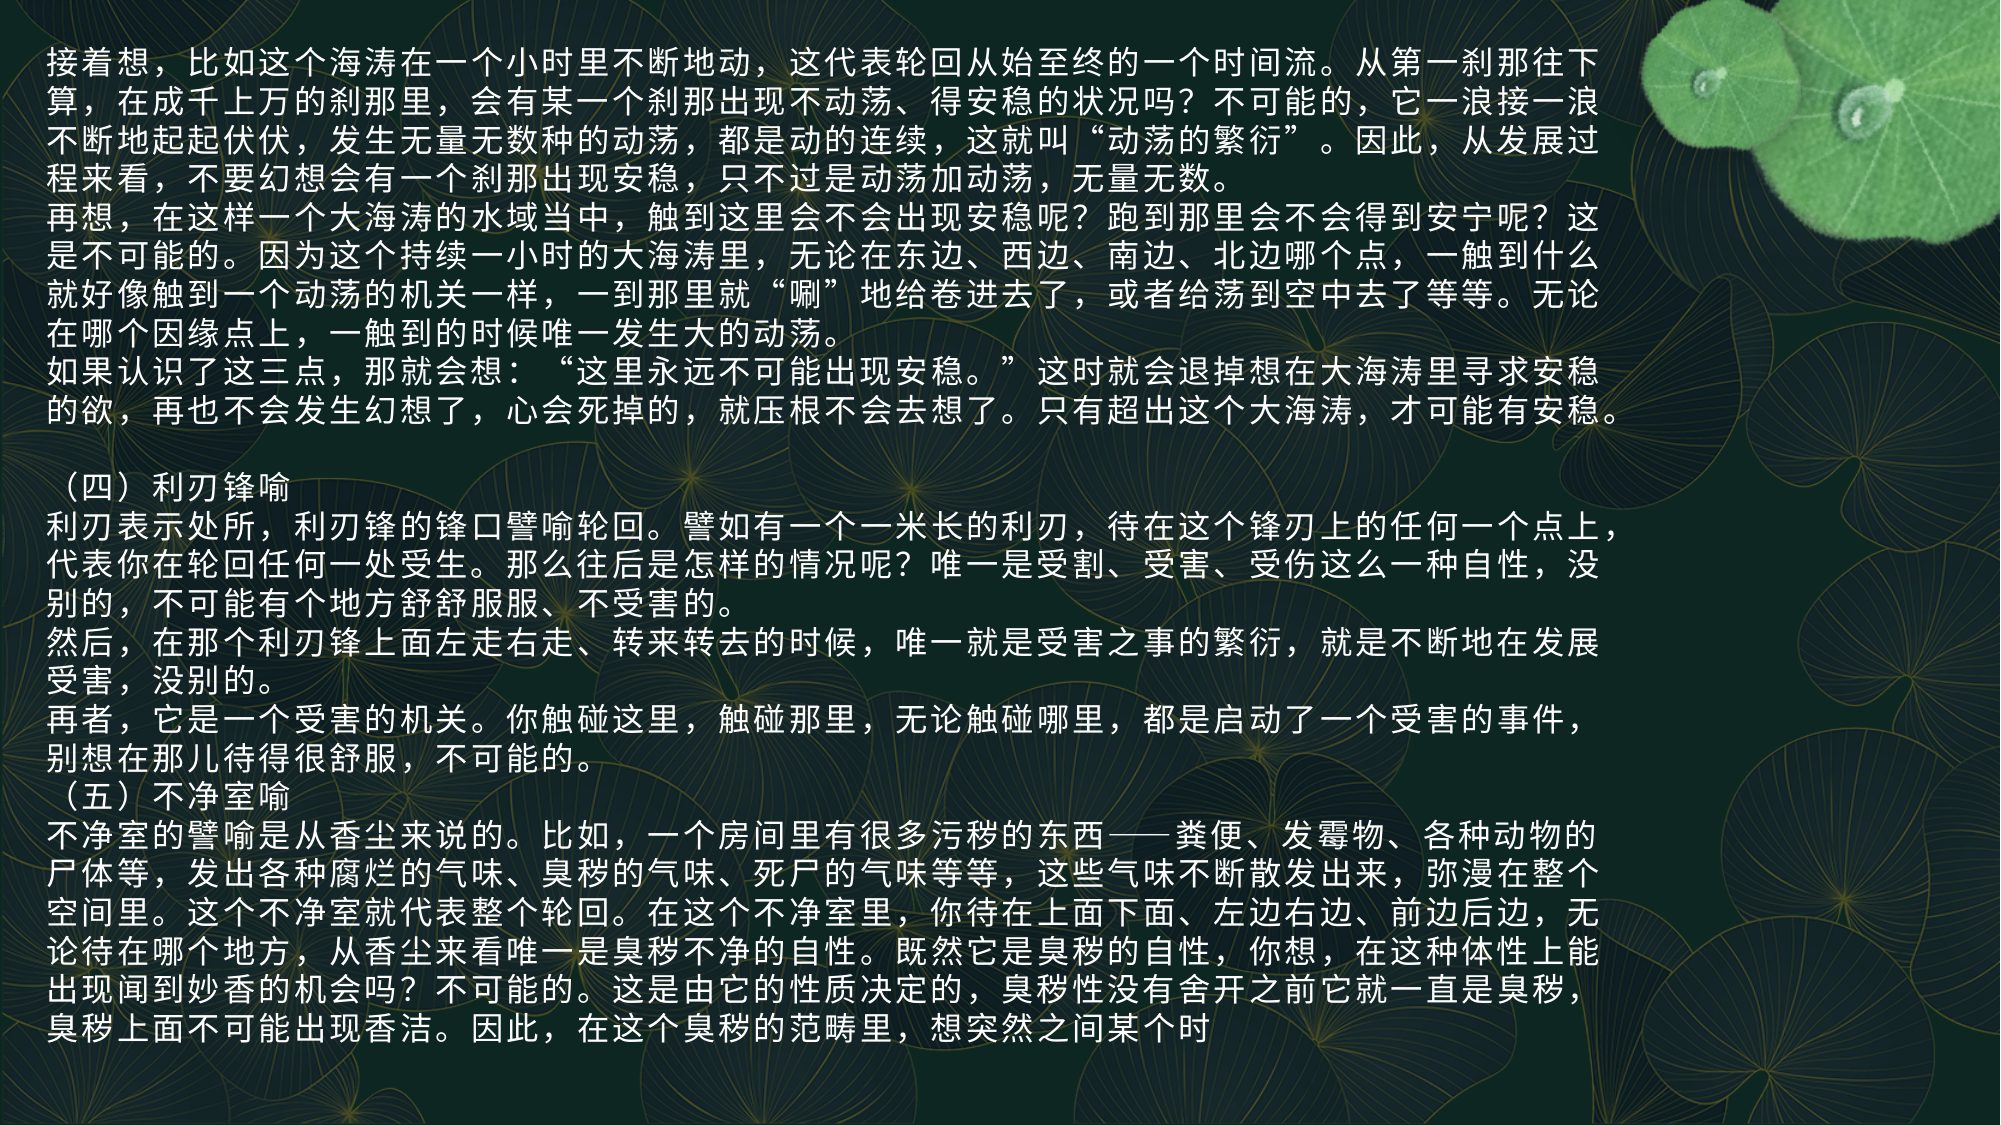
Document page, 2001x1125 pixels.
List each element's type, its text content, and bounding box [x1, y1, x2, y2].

picture [0, 0, 2001, 1125]
title 接着想，比如这个海涛在一个小时里不断地动，这代表轮回从始至终的一个时间流。从第一刹那往下算，在成千上万的刹那里，会有某一个刹那出现不动荡、得安稳的状况吗？不可能的，它一浪接一浪不断地起起伏伏，发生无量无数种的动荡，都是动的连续，这就叫“动荡的繁衍”。因此，从发展过程来看，不要幻想会有一个刹那出现安稳，只不过是动荡加动荡，无量无数。 再想，在这样一个大海涛的水域当中，触到这里会不会出现安稳呢？跑到那里会不会得到安宁呢？这是不可能的。因为这个持续一小时的大海涛里，无论在东边、西边、南边、北边哪个点，一触到什么就好像触到一个动荡的机关一样，一到那里就“唰”地给卷进去了，或者给荡到空中去了等等。无论在哪个因缘点上，一触到的时候唯一发生大的动荡。 如果认识了这三点，那就会想：“这里永远不可能出现安稳。”这时就会退掉想在大海涛里寻求安稳的欲，再也不会发生幻想了，心会死掉的，就压根不会去想了。只有超出这个大海涛，才可能有安稳。 （四）利刃锋喻 利刃表示处所，利刃锋的锋口譬喻轮回。譬如有一个一米长的利刃，待在这个锋刃上的任何一个点上，代表你在轮回任何一处受生。那么往后是怎样的情况呢？唯一是受割、受害、受伤这么一种自性，没别的，不可能有个地方舒舒服服、不受害的。 然后，在那个利刃锋上面左走右走、转来转去的时候，唯一就是受害之事的繁衍，就是不断地在发展受害，没别的。 再者，它是一个受害的机关。你触碰这里，触碰那里，无论触碰哪里，都是启动了一个受害的事件，别想在那儿待得很舒服，不可能的。 （五）不净室喻 不净室的譬喻是从香尘来说的。比如，一个房间里有很多污秽的东西——粪便、发霉物、各种动物的尸体等，发出各种腐烂的气味、臭秽的气味、死尸的气味等等，这些气味不断散发出来，弥漫在整个空间里。这个不净室就代表整个轮回。在这个不净室里，你待在上面下面、左边右边、前边后边，无论待在哪个地方，从香尘来看唯一是臭秽不净的自性。既然它是臭秽的自性，你想，在这种体性上能出现闻到妙香的机会吗？不可能的。这是由它的性质决定的，臭秽性没有舍开之前它就一直是臭秽，臭秽上面不可能出现香洁。因此，在这个臭秽的范畴里，想突然之间某个时 [29, 36, 1624, 1100]
